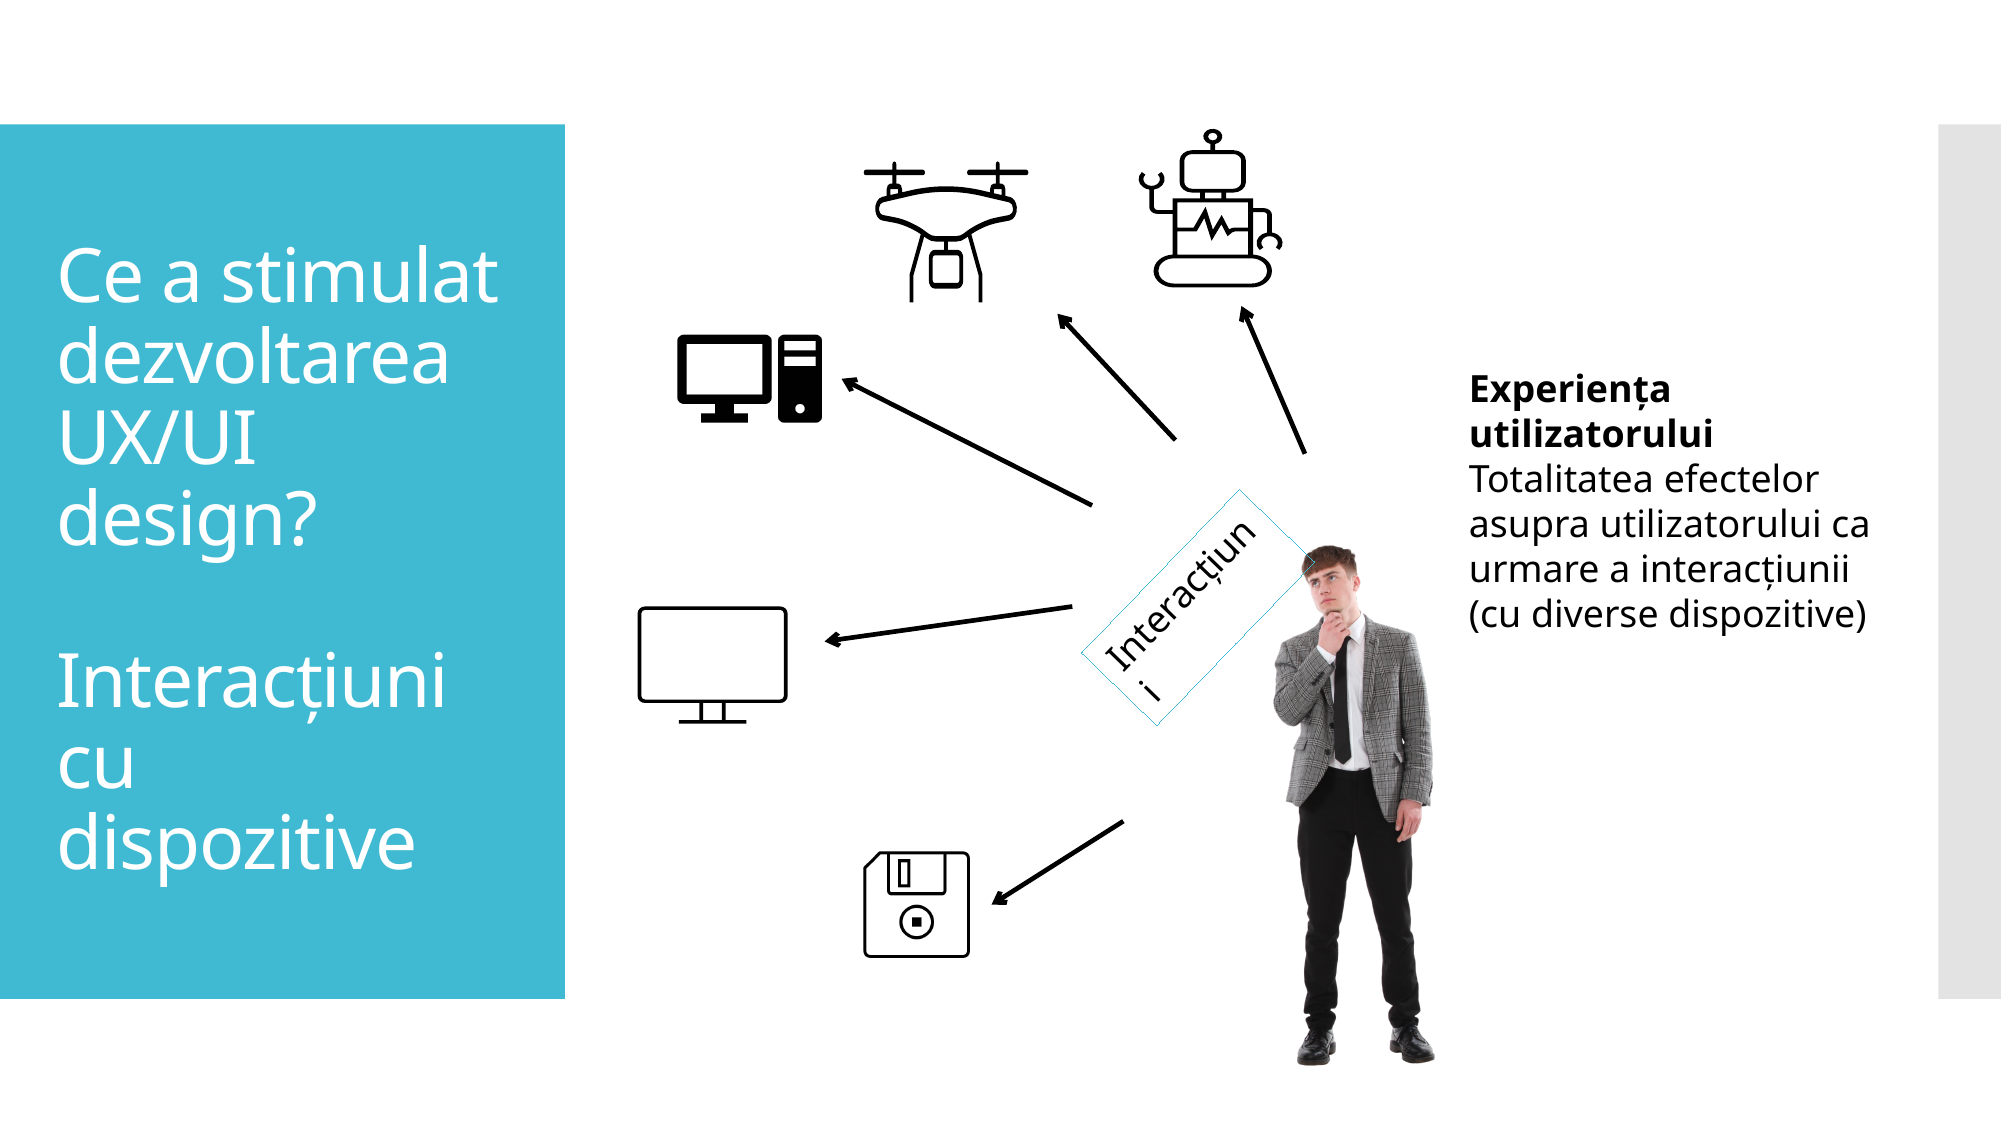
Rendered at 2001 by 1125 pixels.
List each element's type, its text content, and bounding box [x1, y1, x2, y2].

text_box [1138, 128, 1283, 288]
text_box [1057, 313, 1176, 441]
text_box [1241, 305, 1306, 454]
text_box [824, 606, 1073, 642]
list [674, 303, 825, 454]
text_box Experiența utilizatorului Totalitatea efectelor asupra utilizatorului ca urmare a interacțiunii (cu diverse dispozitive) [1454, 358, 1921, 643]
text_box [637, 606, 788, 724]
picture [1272, 544, 1435, 1067]
title Ce a stimulat dezvoltarea UX/UI design? Interacțiuni cu dispozitive [41, 184, 525, 940]
picture [841, 829, 992, 980]
text_box Interacțiuni [1081, 489, 1297, 726]
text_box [991, 820, 1124, 905]
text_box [841, 378, 1093, 506]
text_box [863, 161, 1029, 303]
